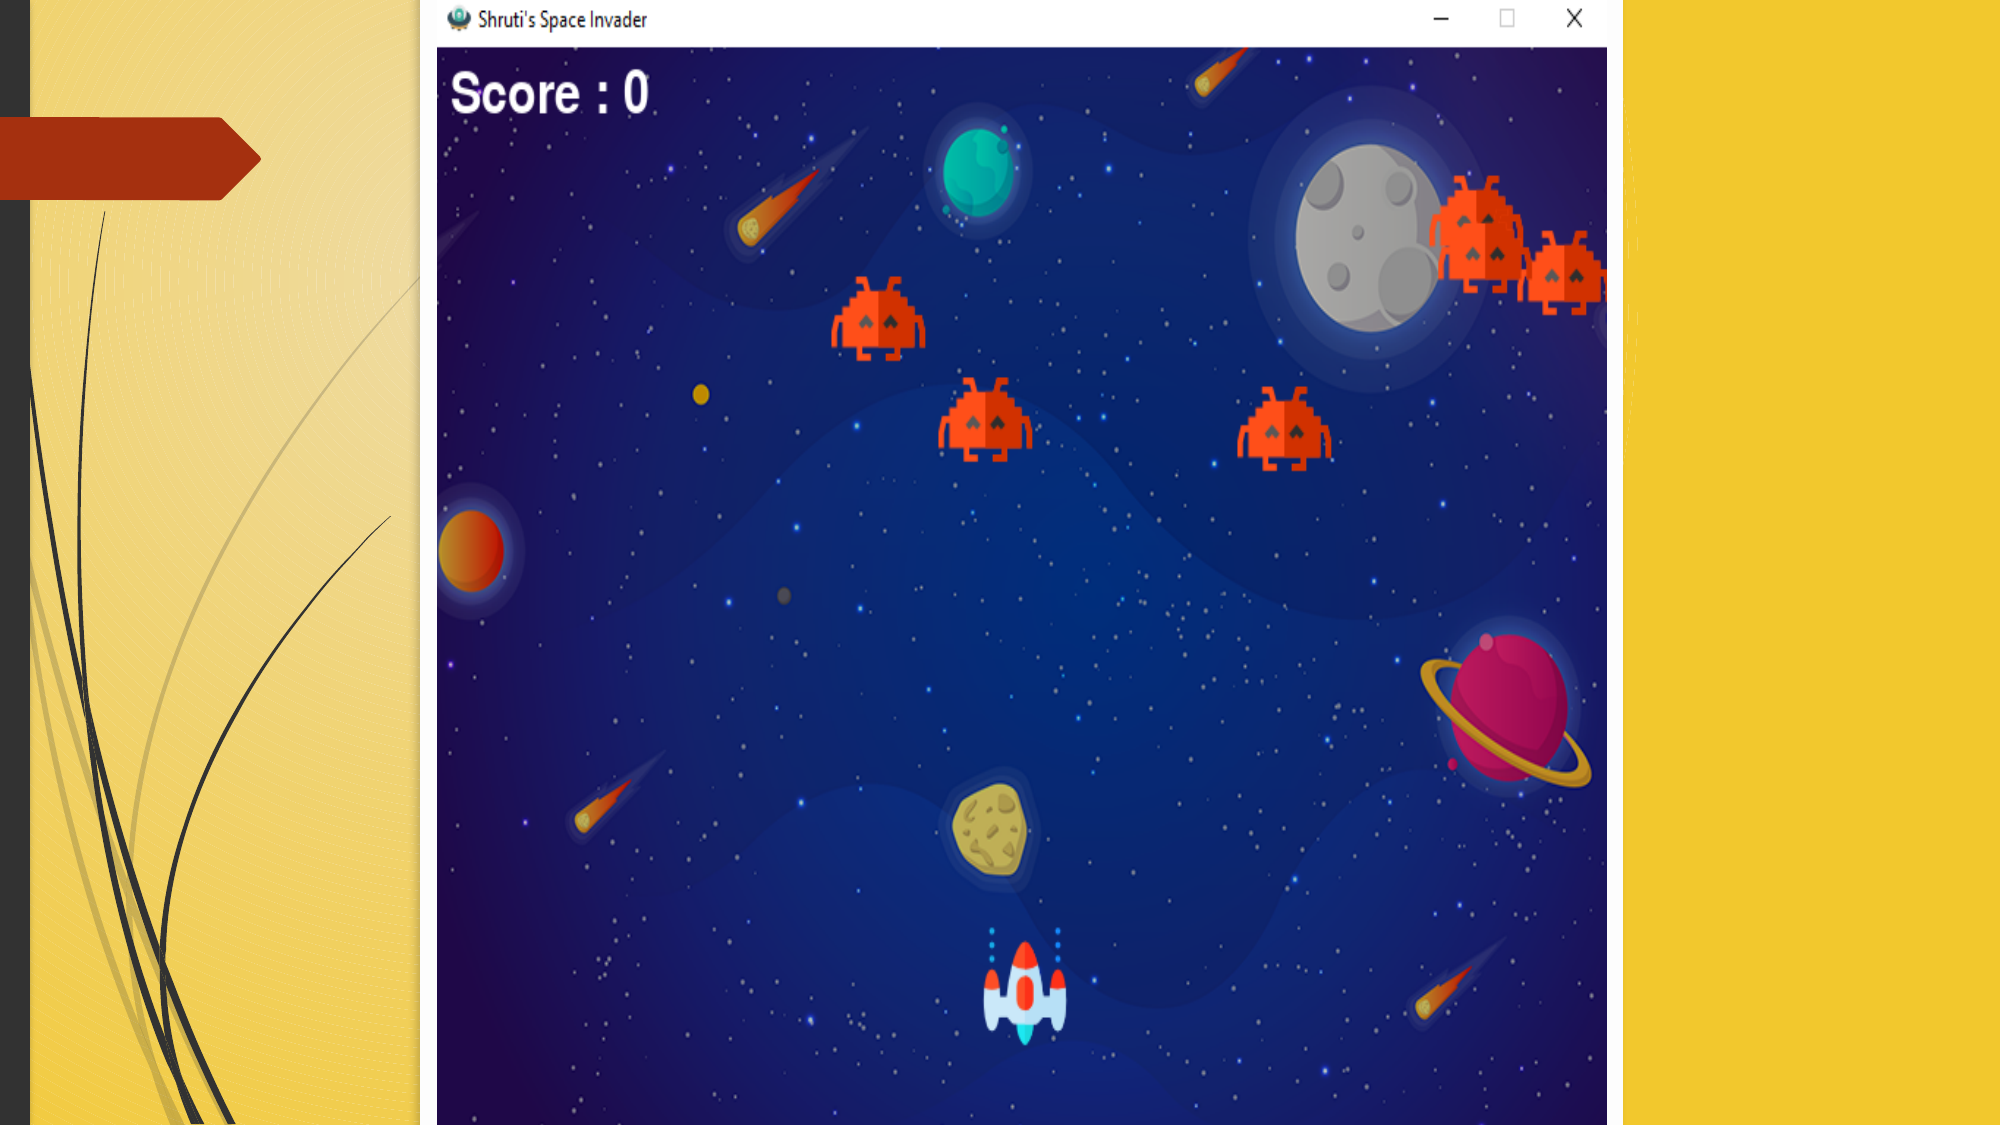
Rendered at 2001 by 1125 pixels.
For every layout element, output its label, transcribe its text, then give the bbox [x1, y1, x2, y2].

text_box Final Output [0, 0, 412, 177]
picture [436, 0, 1607, 1125]
